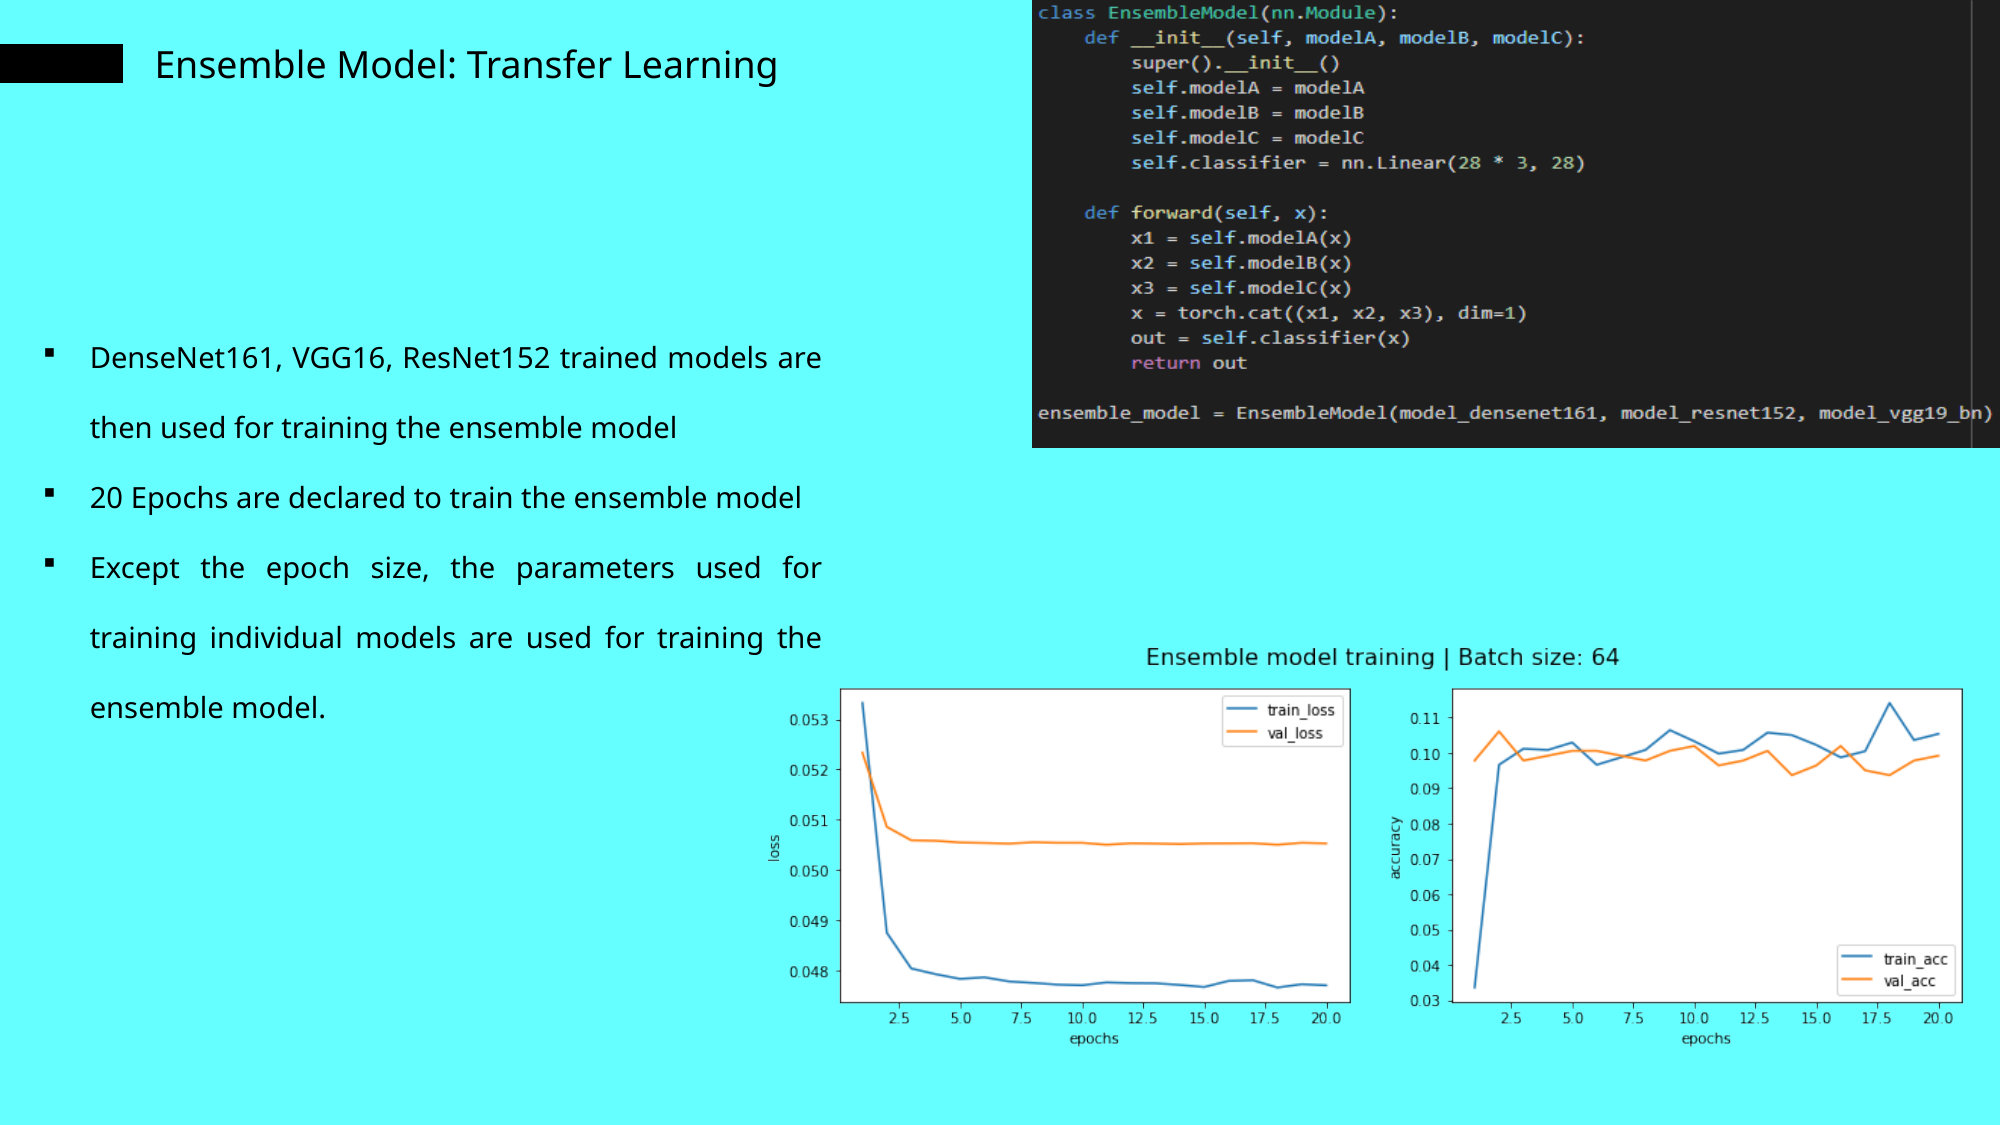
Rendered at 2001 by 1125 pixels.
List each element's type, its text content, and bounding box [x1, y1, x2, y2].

picture [758, 638, 1972, 1057]
picture [1032, 0, 2000, 448]
text_box [0, 44, 123, 83]
text_box Ensemble Model: Transfer Learning [139, 33, 795, 94]
text_box DenseNet161, VGG16, ResNet152 trained models are then used for training the ensemble model 20 Epochs are declared to train the ensemble model Except the epoch size, the parameters used for training individual models are used for training the ensemble model. [28, 297, 838, 732]
